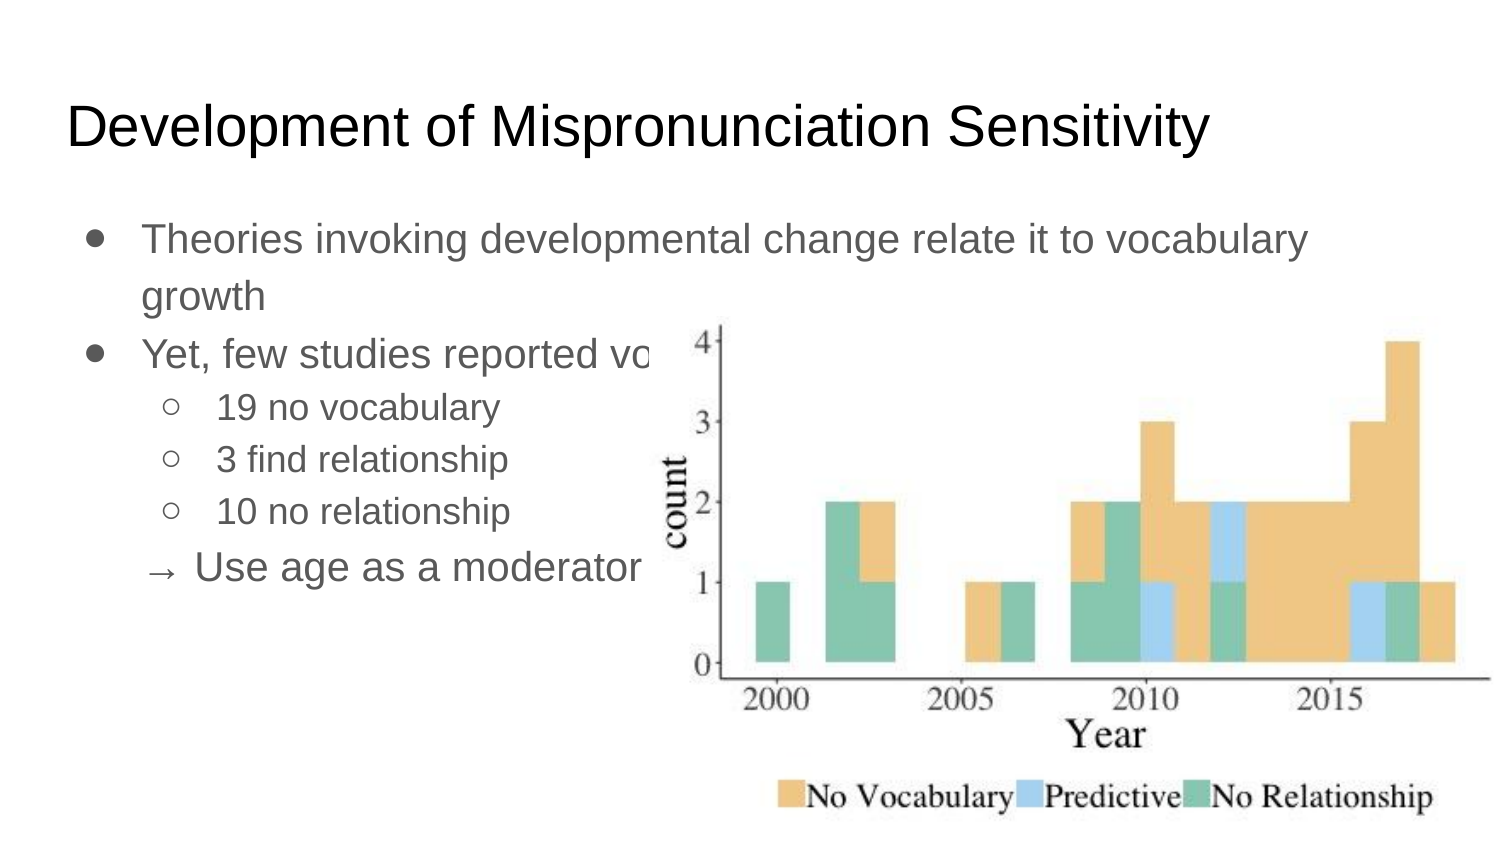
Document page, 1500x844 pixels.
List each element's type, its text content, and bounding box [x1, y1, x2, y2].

list Theories invoking developmental change relate it to vocabulary growth Yet, few studies reported vocabulary 19 no vocabulary 3 find relationship 10 no relationship → Use age as a moderator [51, 189, 1461, 750]
title Development of Mispronunciation Sensitivity [51, 72, 1449, 167]
picture [649, 316, 1500, 828]
